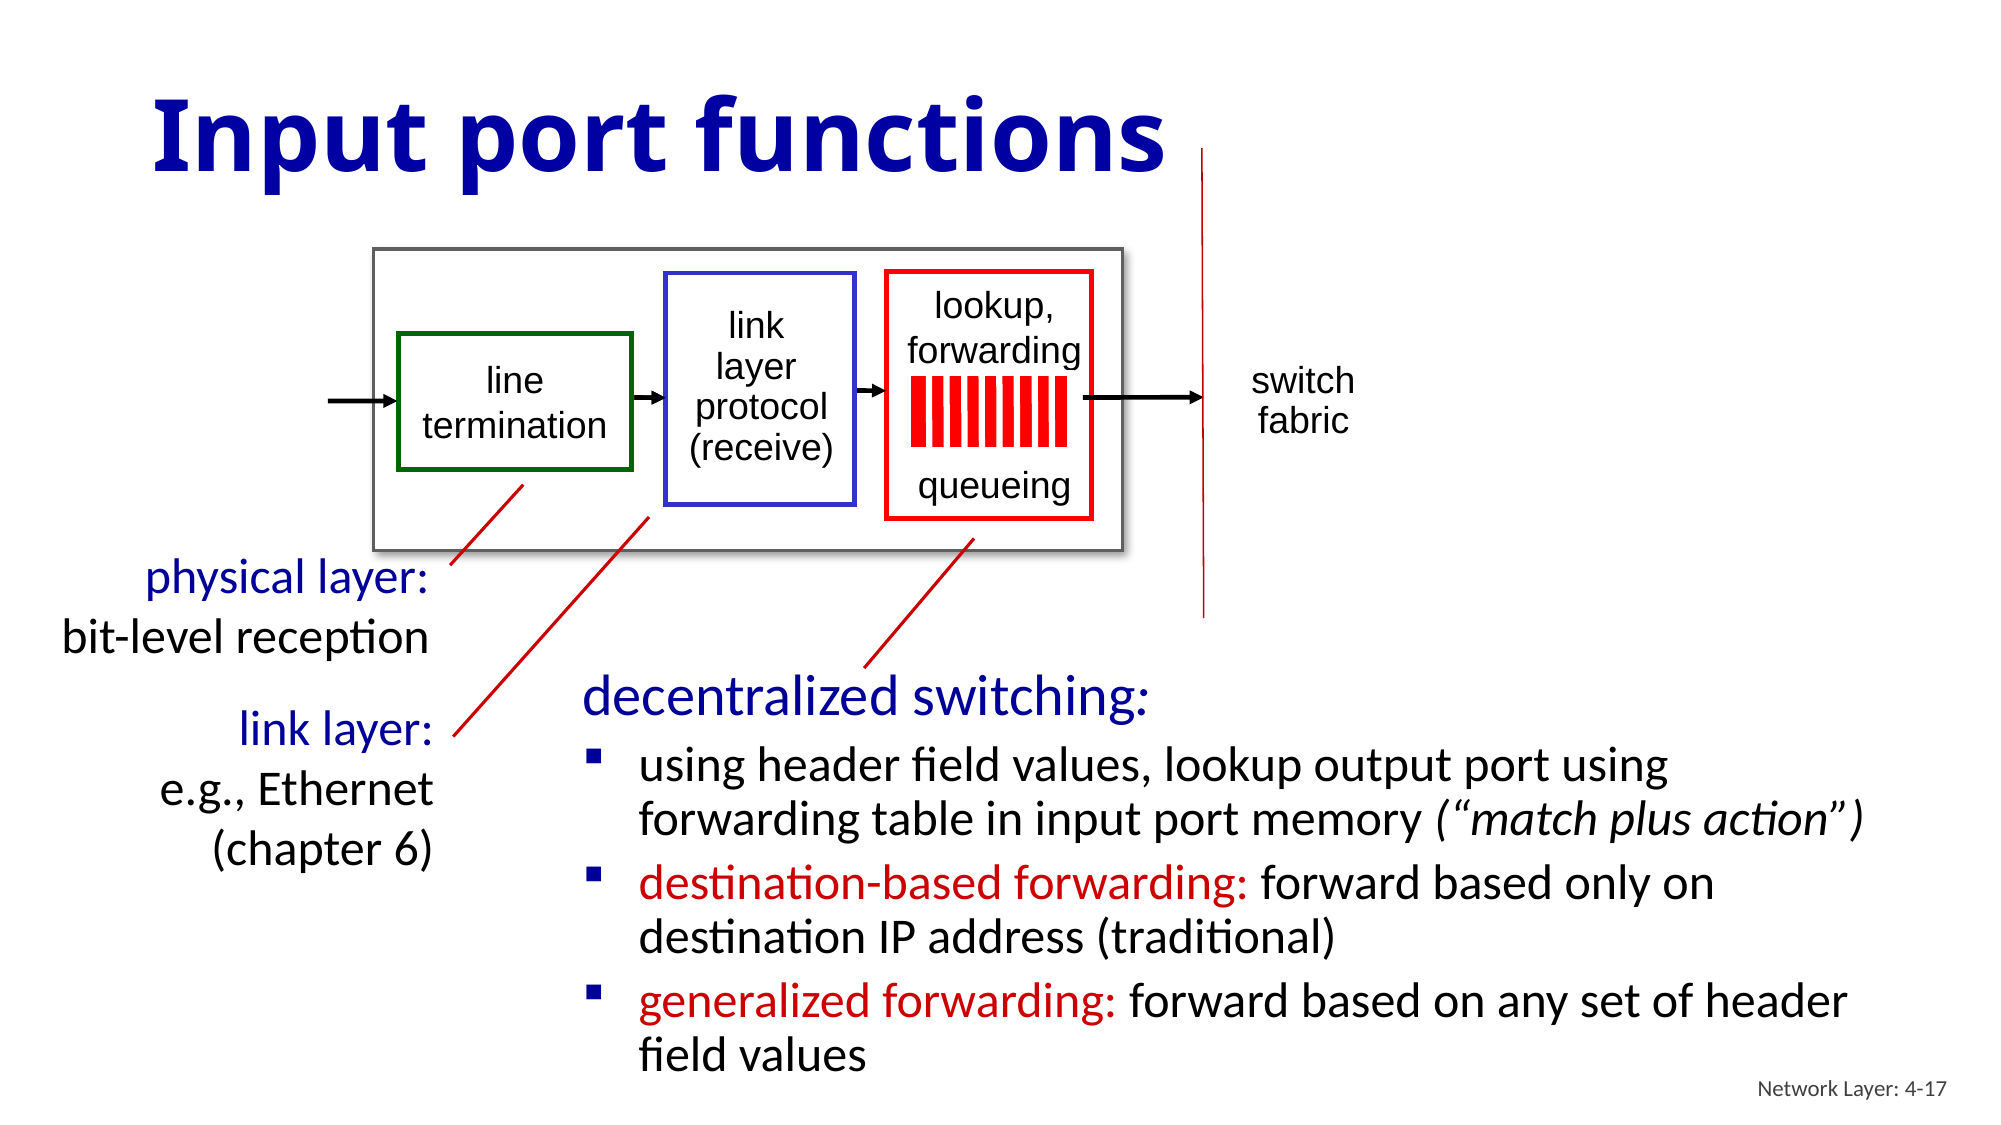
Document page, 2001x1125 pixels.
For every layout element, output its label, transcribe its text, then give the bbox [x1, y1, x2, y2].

text_box decentralized switching: using header field values, lookup output port using forwarding table in input port memory (“match plus action”) destination-based forwarding: forward based only on destination IP address (traditional) generalized forwarding: forward based on any set of header field values [567, 657, 1911, 1096]
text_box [907, 373, 1071, 450]
text_box switch fabric [1216, 333, 1391, 470]
text_box lookup, forwarding queueing [892, 273, 1097, 514]
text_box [142, 272, 855, 885]
text_box [886, 271, 1092, 519]
text_box physical layer: bit-level reception [46, 535, 142, 671]
text_box [1097, 391, 1202, 404]
title Input port functions [137, 65, 1863, 213]
text_box [857, 384, 887, 397]
slide_number Network Layer: 4- [1512, 1056, 1963, 1117]
text_box [373, 249, 1123, 397]
text_box [855, 391, 1123, 551]
